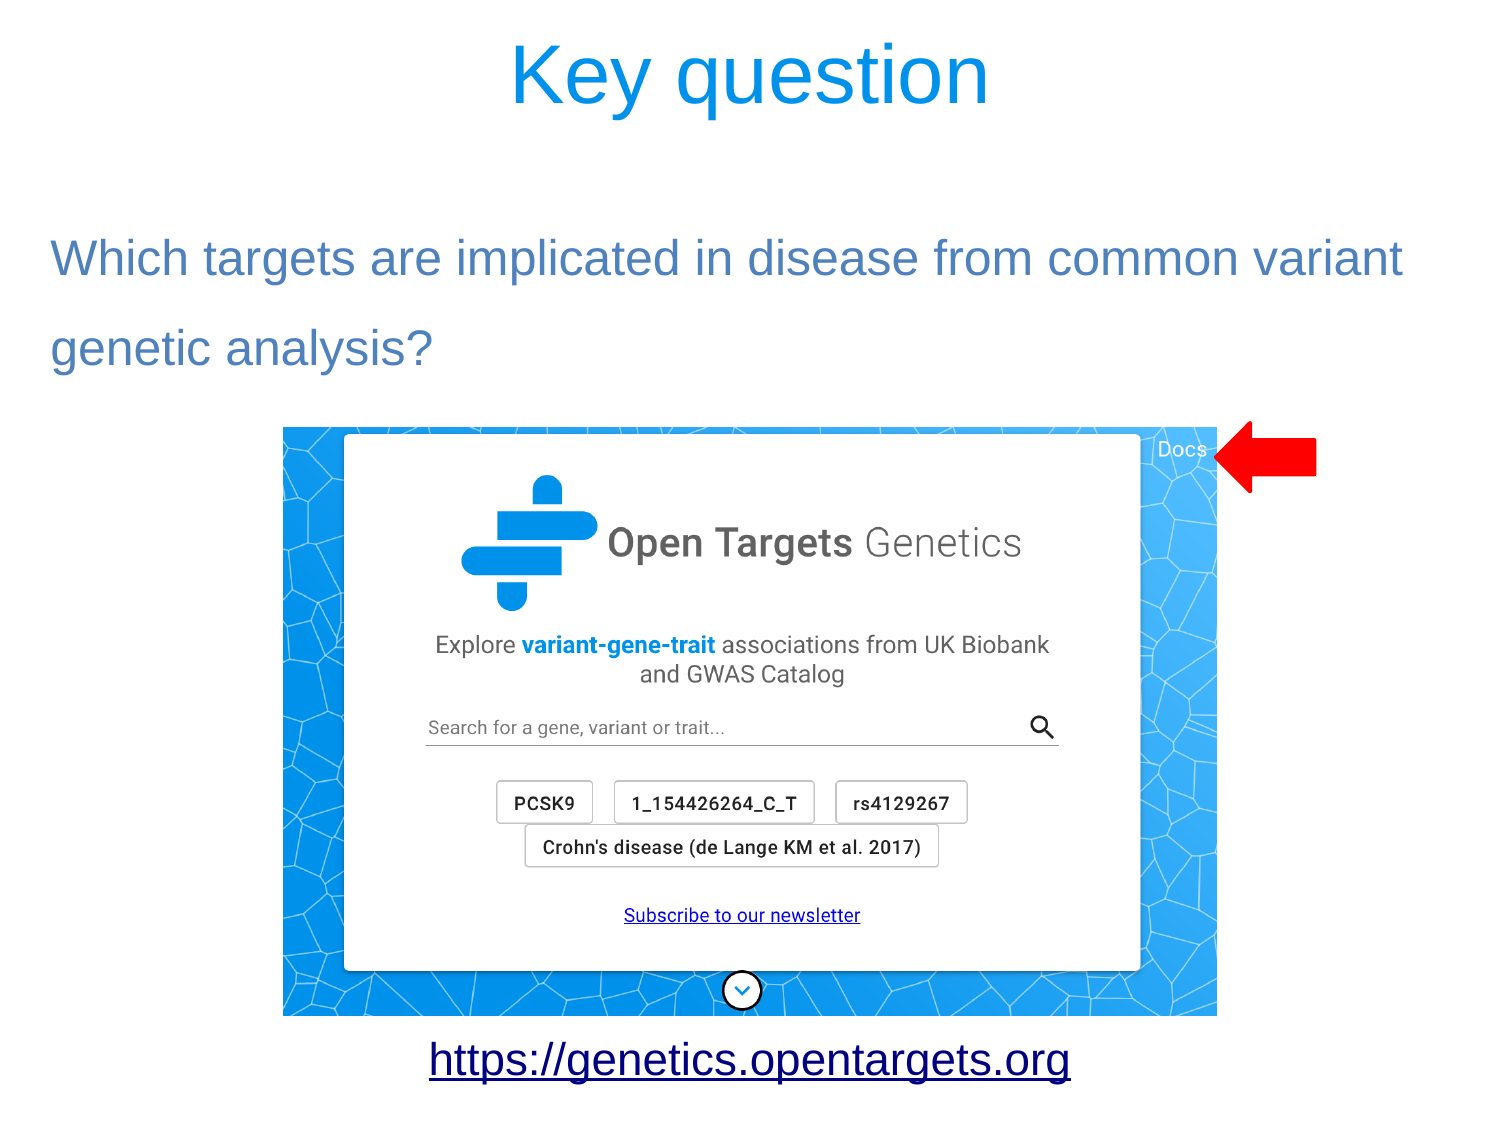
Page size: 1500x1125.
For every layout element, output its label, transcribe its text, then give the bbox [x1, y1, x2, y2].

text_box Key question [0, 12, 1500, 140]
text_box https://genetics.opentargets.org [0, 1022, 1500, 1125]
text_box [1221, 421, 1317, 494]
picture [283, 427, 1217, 1016]
text_box Which targets are implicated in disease from common variant genetic analysis? [35, 187, 1465, 383]
